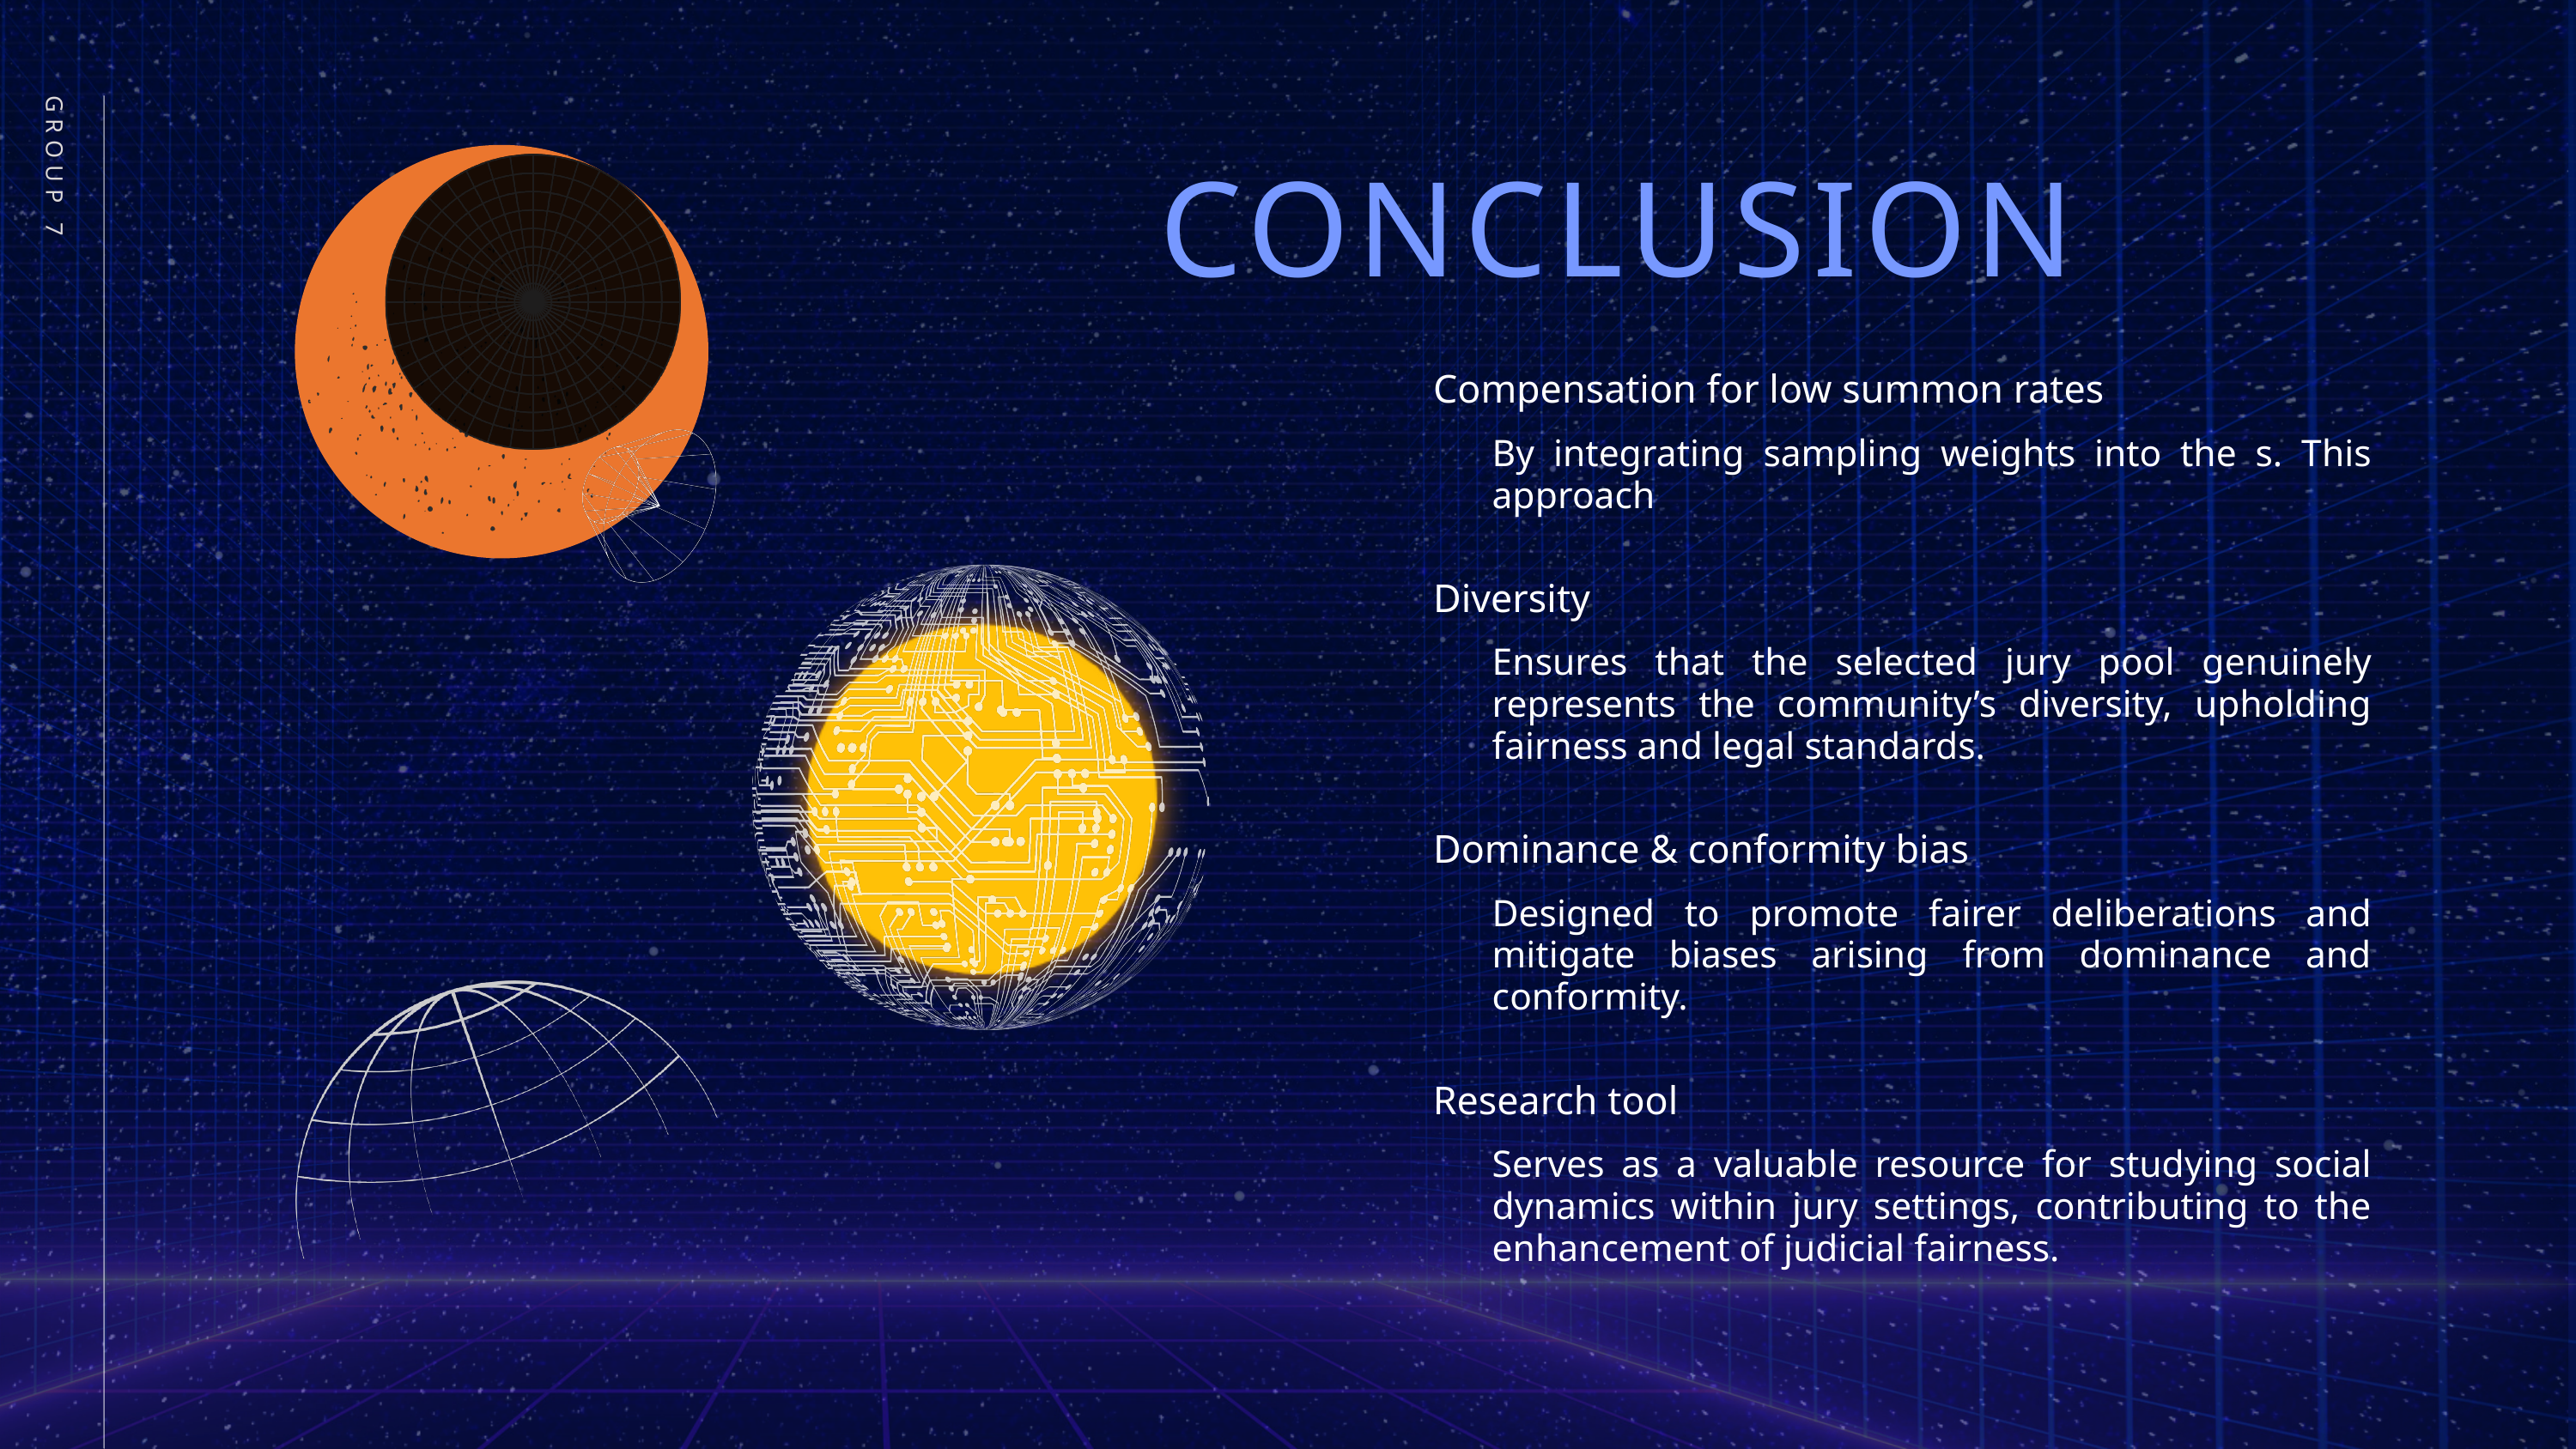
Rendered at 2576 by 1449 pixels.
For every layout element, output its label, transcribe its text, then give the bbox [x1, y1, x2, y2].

text_box Designed to promote fairer deliberations and mitigate biases arising from dominance and conformity. [1492, 891, 2372, 1018]
text_box [2569, 0, 2576, 1449]
text_box Compensation for low summon rates [1433, 356, 2465, 411]
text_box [751, 563, 1210, 1031]
text_box Diversity [1433, 566, 2194, 621]
text_box Serves as a valuable resource for studying social dynamics within jury settings, contributing to the enhancement of judicial fairness. [1492, 1143, 2372, 1269]
text_box CONCLUSION [981, 139, 2255, 303]
text_box By integrating sampling weights into the s. This approach [1492, 432, 2372, 516]
text_box GROUP 7 [41, 95, 75, 530]
text_box Research tool [1433, 1068, 2220, 1123]
text_box [295, 979, 718, 1258]
text_box [0, 0, 2569, 1449]
text_box Ensures that the selected jury pool genuinely represents the community’s diversity, upholding fairness and legal standards. [1492, 640, 2372, 767]
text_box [295, 144, 719, 584]
text_box Dominance & conformity bias [1433, 817, 2111, 871]
